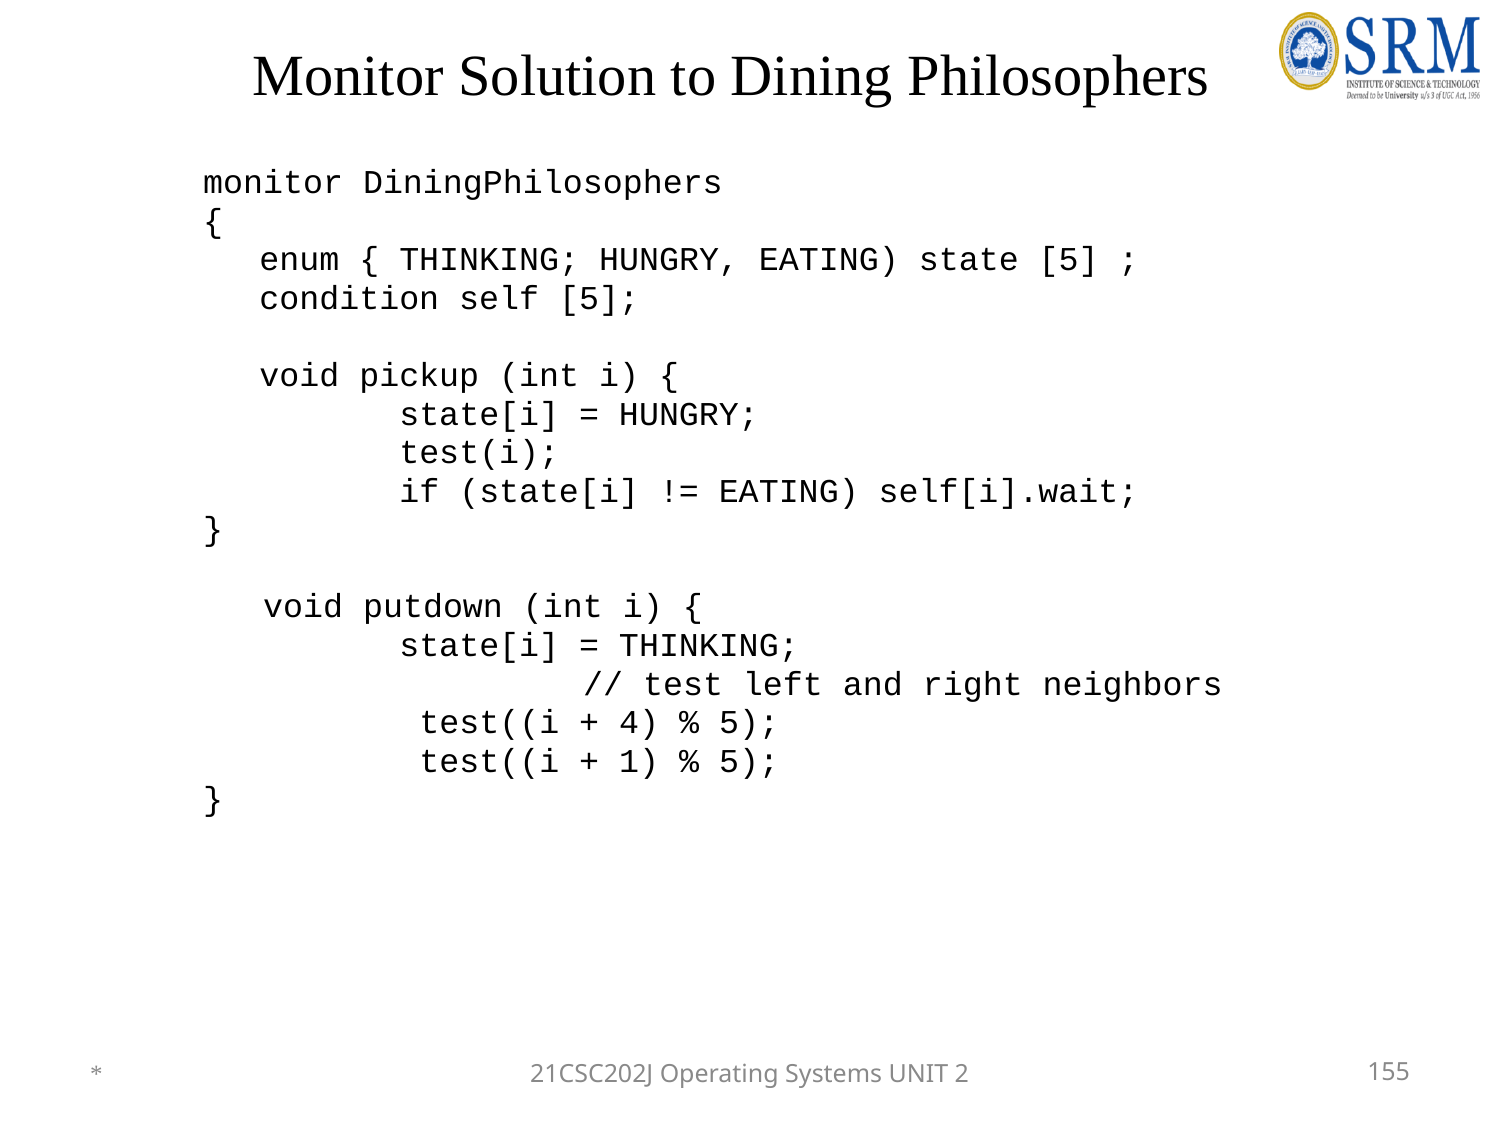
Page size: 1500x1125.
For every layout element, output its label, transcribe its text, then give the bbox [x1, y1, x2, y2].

list monitor DiningPhilosophers { enum { THINKING; HUNGRY, EATING) state [5] ; condition self [5]; void pickup (int i) { state[i] = HUNGRY; test(i); if (state[i] != EATING) self[i].wait; } void putdown (int i) { state[i] = THINKING; // test left and right neighbors test((i + 4) % 5); test((i + 1) % 5); } [188, 160, 1393, 1044]
text_box * [75, 1042, 425, 1103]
text_box 21CSC202J Operating Systems UNIT 2 [512, 1042, 988, 1103]
title Monitor Solution to Dining Philosophers [68, 21, 1394, 122]
text_box 155 [1074, 1042, 1425, 1103]
picture [1279, 12, 1480, 100]
